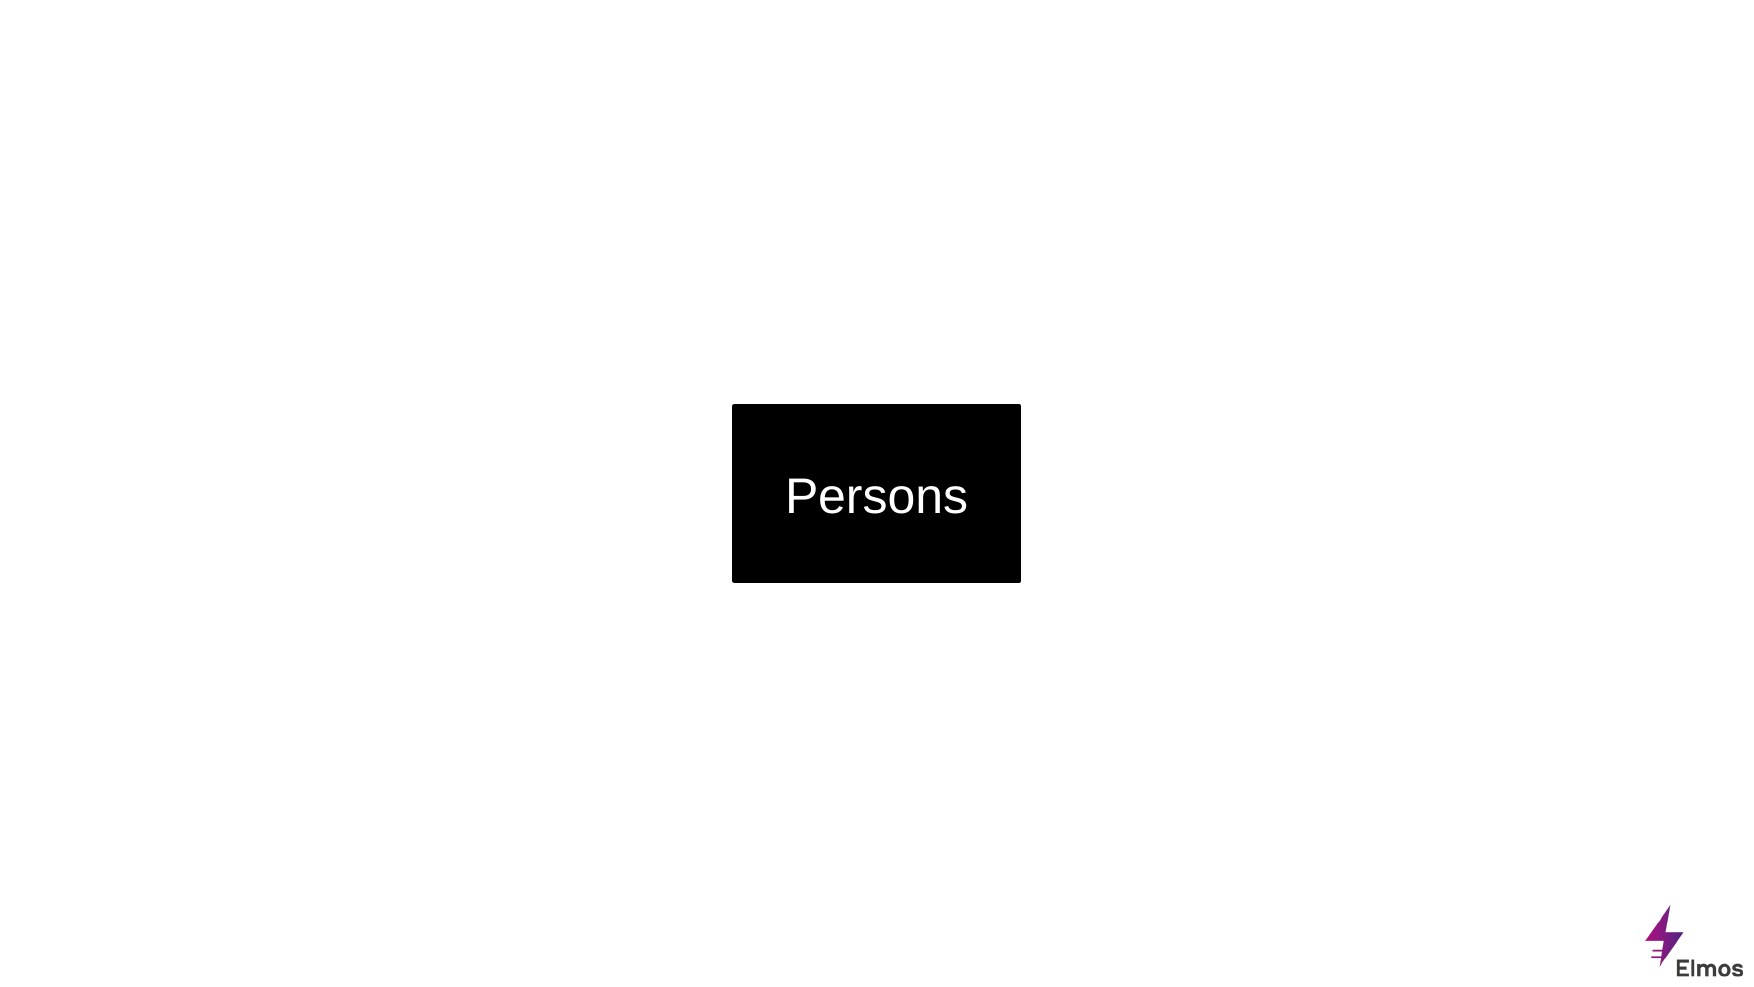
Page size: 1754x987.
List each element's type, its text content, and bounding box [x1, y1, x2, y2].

picture [1645, 905, 1743, 977]
text_box Persons [732, 404, 1021, 583]
